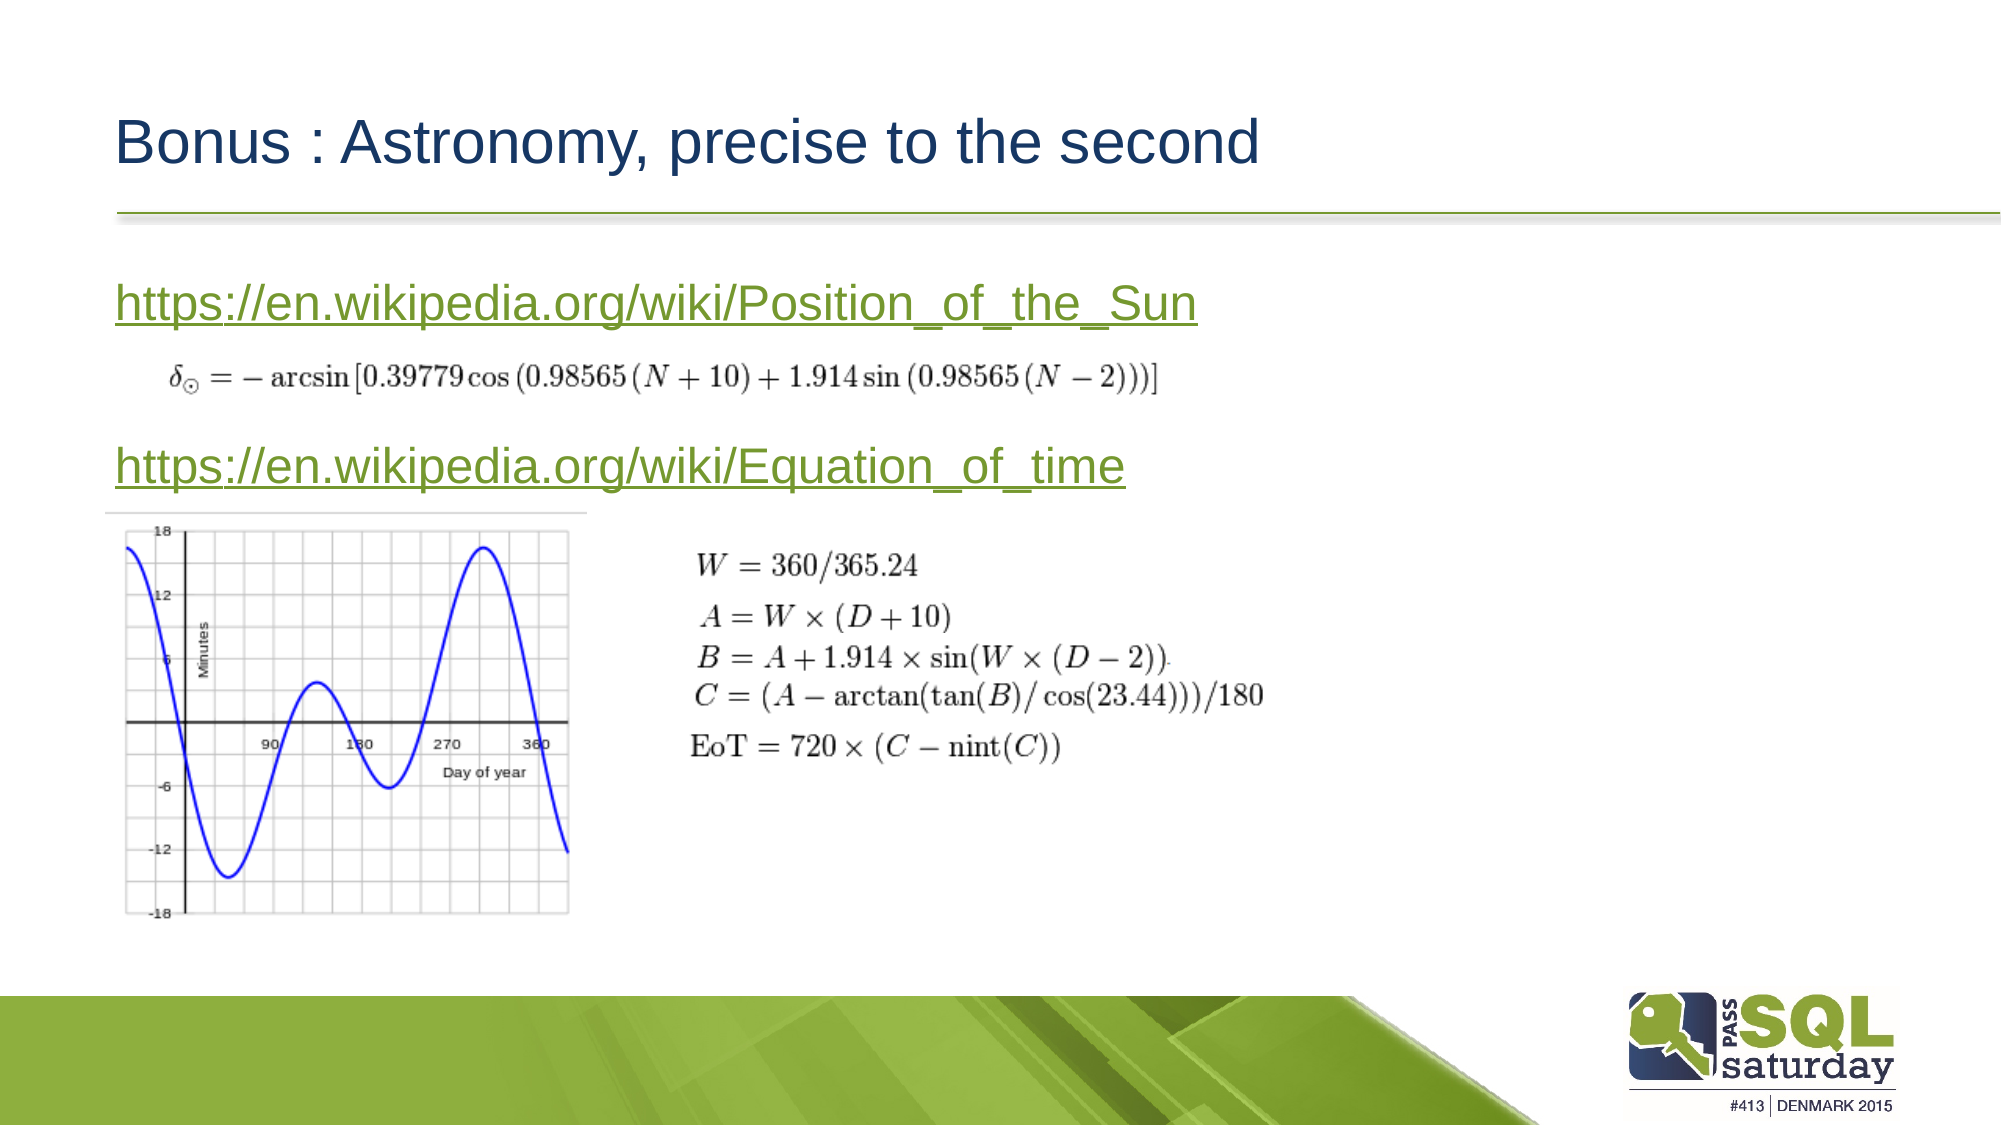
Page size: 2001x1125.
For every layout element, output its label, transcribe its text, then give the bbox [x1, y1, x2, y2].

title Bonus : Astronomy, precise to the second [99, 45, 1900, 233]
picture [105, 511, 587, 928]
picture [144, 345, 1186, 412]
picture [679, 544, 1288, 720]
picture [0, 996, 1977, 1125]
picture [679, 721, 1071, 777]
list https://en.wikipedia.org/wiki/Position_of_the_Sun https://en.wikipedia.org/wiki/Equation_of_time [99, 262, 1900, 1005]
